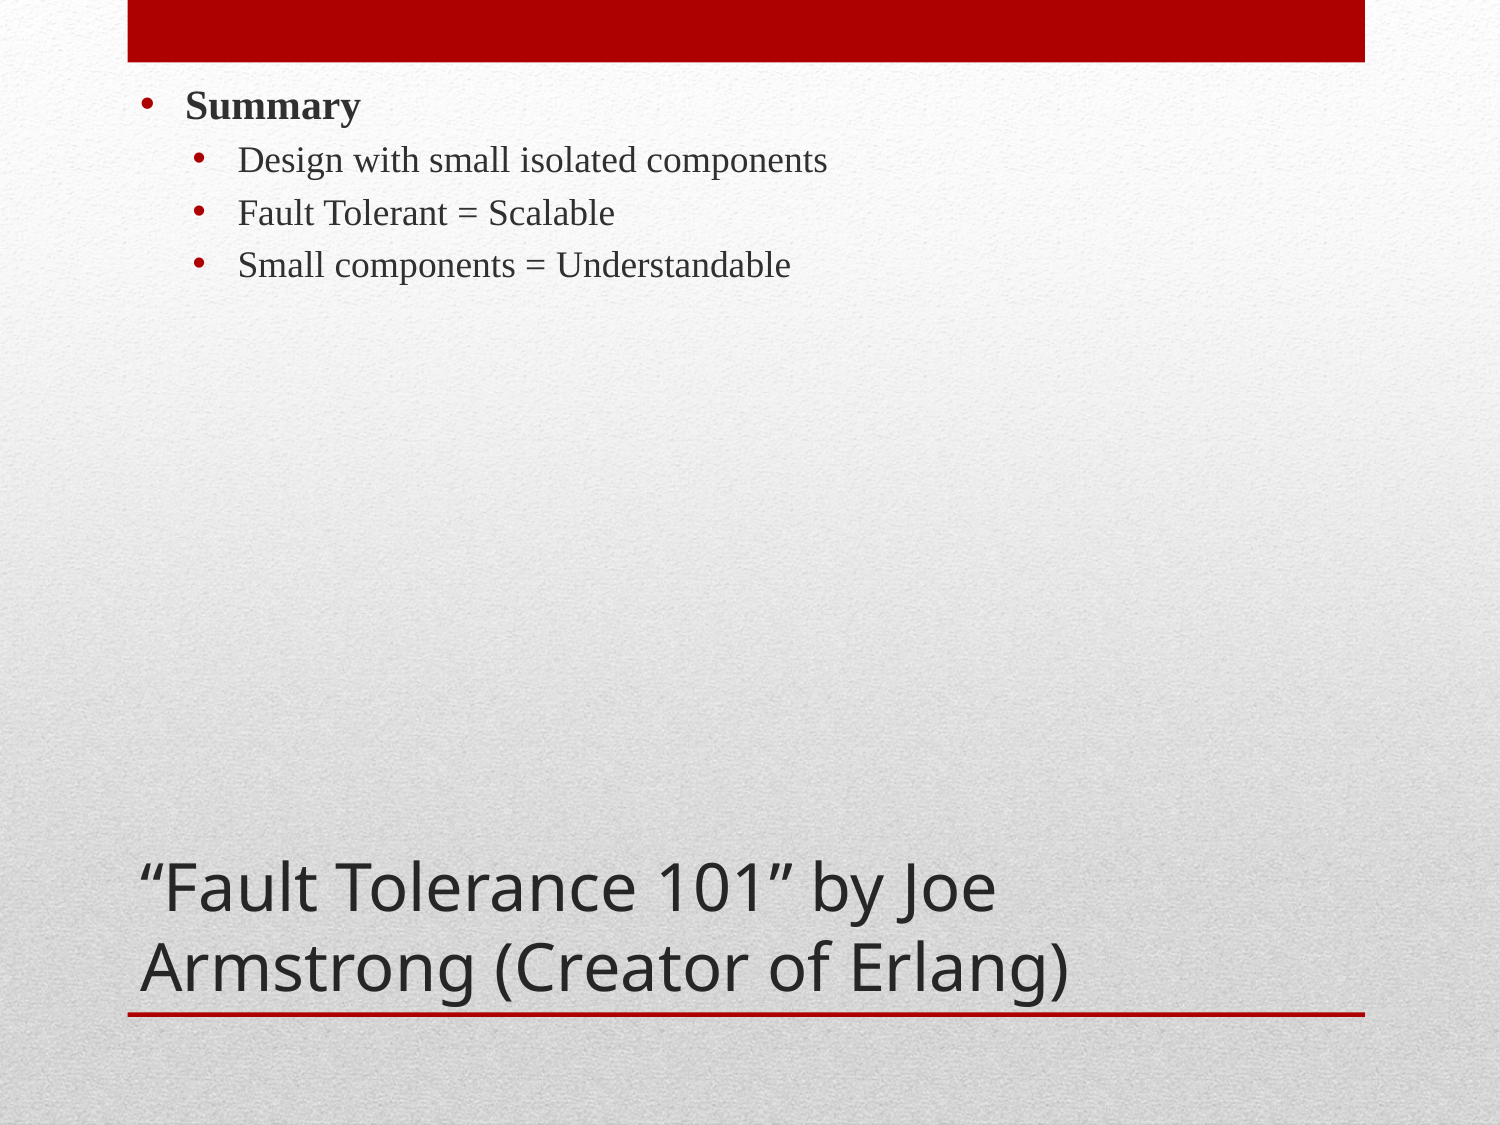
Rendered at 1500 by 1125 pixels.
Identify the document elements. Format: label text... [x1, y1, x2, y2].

title “Fault Tolerance 101” by Joe Armstrong (Creator of Erlang) [125, 851, 1238, 1013]
list Summary Design with small isolated components Fault Tolerant = Scalable Small components = Understandable [125, 70, 1363, 851]
